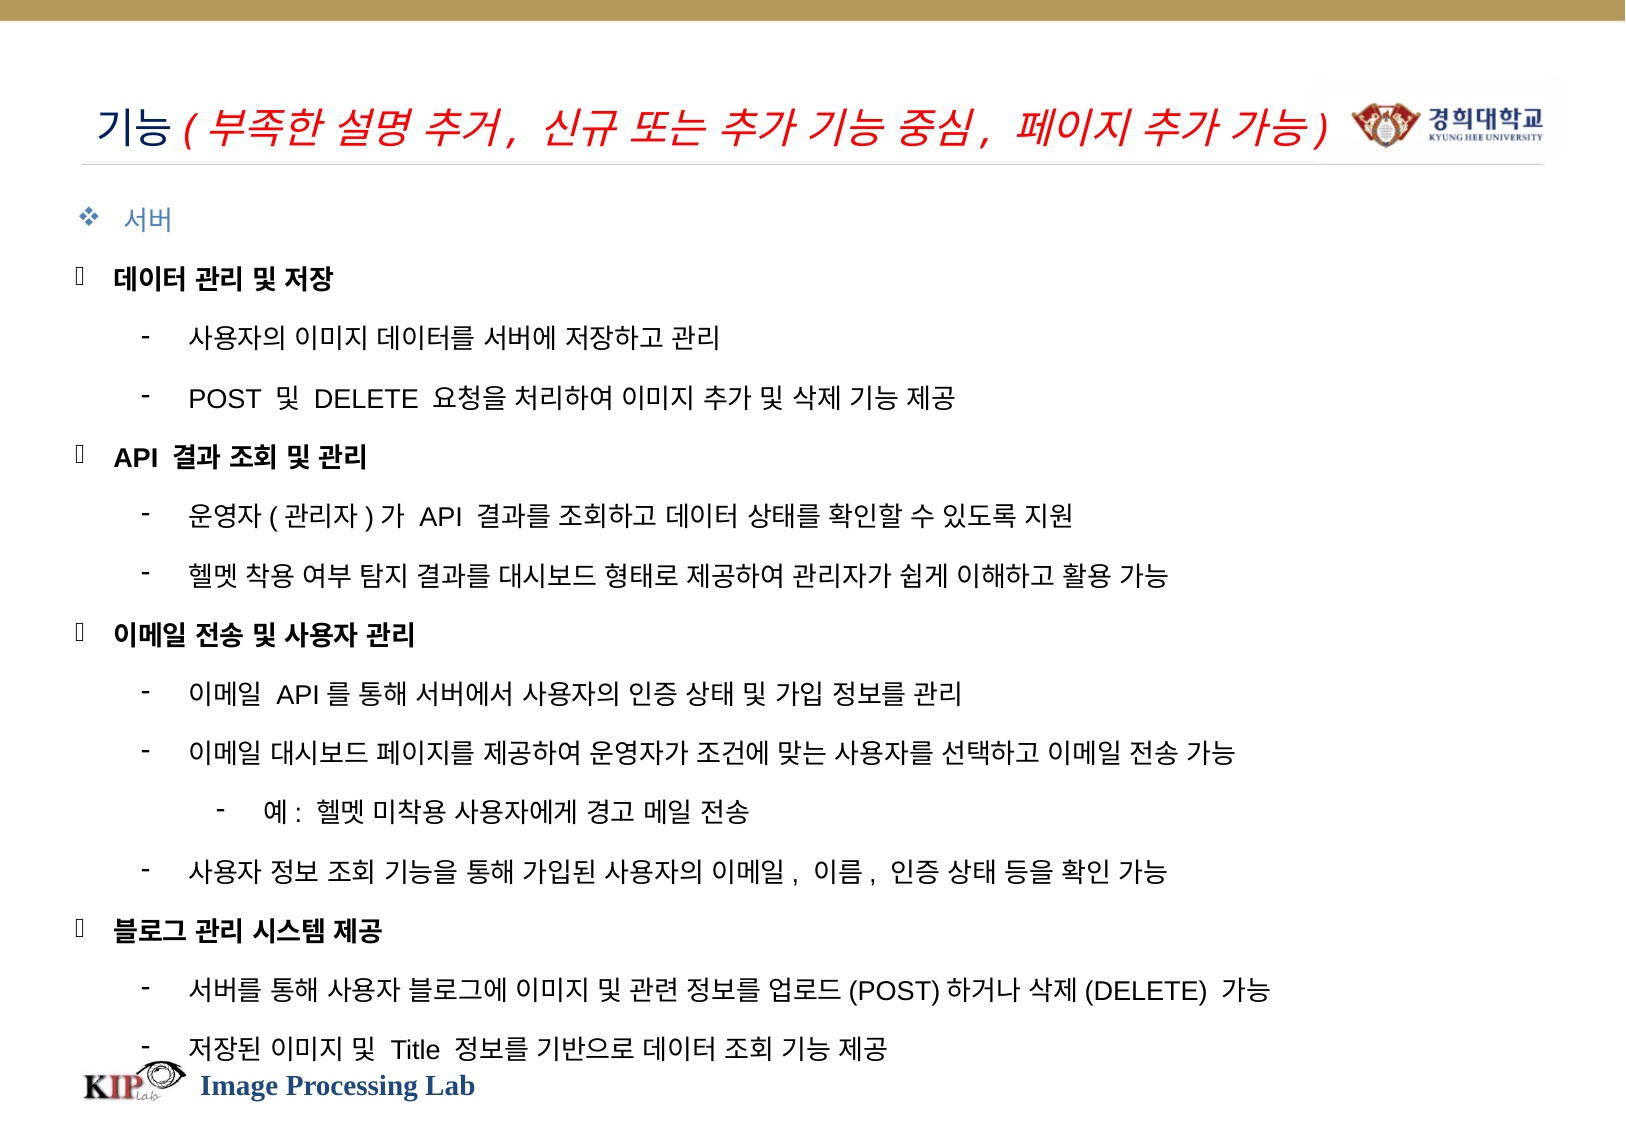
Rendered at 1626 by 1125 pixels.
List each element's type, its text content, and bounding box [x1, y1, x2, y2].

picture [0, 0, 1625, 1125]
title 기능(부족한 설명 추거, 신규 또는 추가 기능 중심, 페이지 추가 가능) [94, 100, 1375, 170]
text_box Image Processing Lab [198, 1066, 478, 1102]
text_box 서버 데이터 관리 및 저장 사용자의 이미지 데이터를 서버에 저장하고 관리 POST 및 DELETE 요청을 처리하여 이미지 추가 및 삭제 기능 제공 API 결과 조회 및 관리 운영자(관리자)가 API 결과를 조회하고 데이터 상태를 확인할 수 있도록 지원 헬멧 착용 여부 탐지 결과를 대시보드 형태로 제공하여 관리자가 쉽게 이해하고 활용 가능 이메일 전송 및 사용자 관리 이메일 API를 통해 서버에서 사용자의 인증 상태 및 가입 정보를 관리 이메일 대시보드 페이지를 제공하여 운영자가 조건에 맞는 사용자를 선택하고 이메일 전송 가능 예: 헬멧 미착용 사용자에게 경고 메일 전송 사용자 정보 조회 기능을 통해 가입된 사용자의 이메일, 이름, 인증 상태 등을 확인 가능 블로그 관리 시스템 제공 서버를 통해 사용자 블로그에 이미지 및 관련 정보를 업로드(POST)하거나 삭제(DELETE) 가능 저장된 이미지 및 Title 정보를 기반으로 데이터 조회 기능 제공 [74, 170, 1513, 1066]
